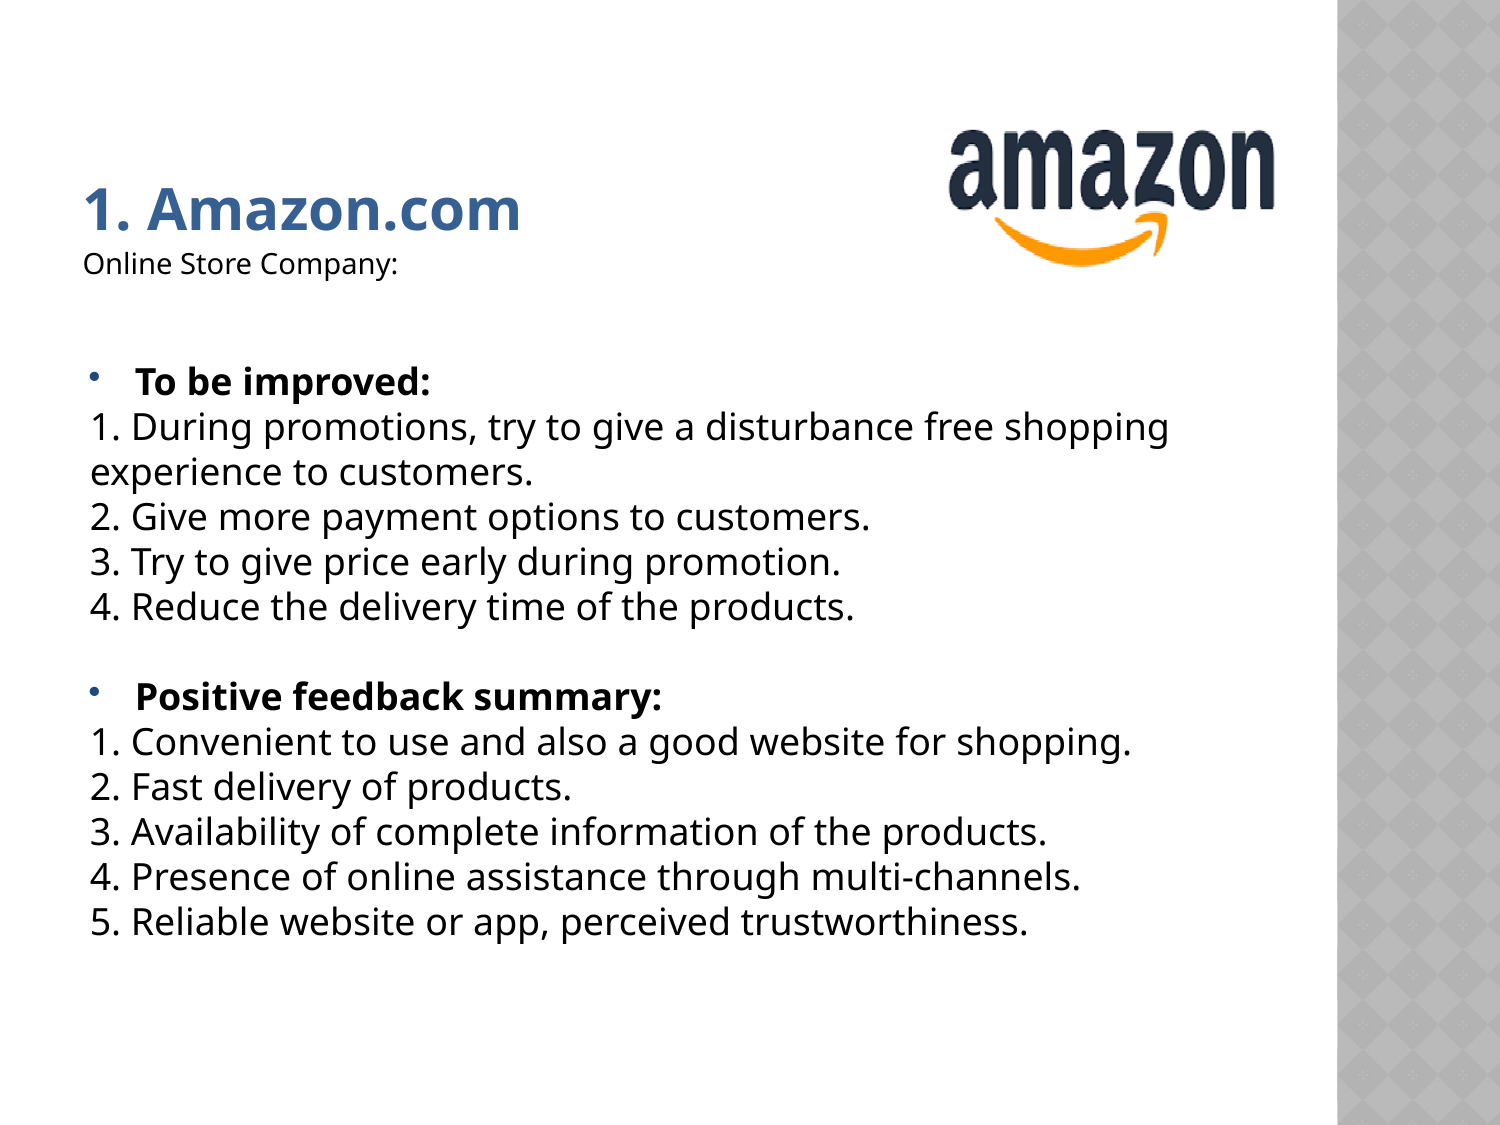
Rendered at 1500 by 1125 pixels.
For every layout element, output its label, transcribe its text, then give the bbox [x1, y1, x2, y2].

picture [912, 87, 1307, 301]
list To be improved: 1. During promotions, try to give a disturbance free shopping experience to customers. 2. Give more payment options to customers. 3. Try to give price early during promotion. 4. Reduce the delivery time of the products. Positive feedback summary: 1. Convenient to use and also a good website for shopping. 2. Fast delivery of products. 3. Availability of complete information of the products. 4. Presence of online assistance through multi-channels. 5. Reliable website or app, perceived trustworthiness. [75, 350, 1263, 1068]
list Online Store Company: [75, 245, 1043, 345]
title 1. Amazon.com [75, 50, 1043, 243]
